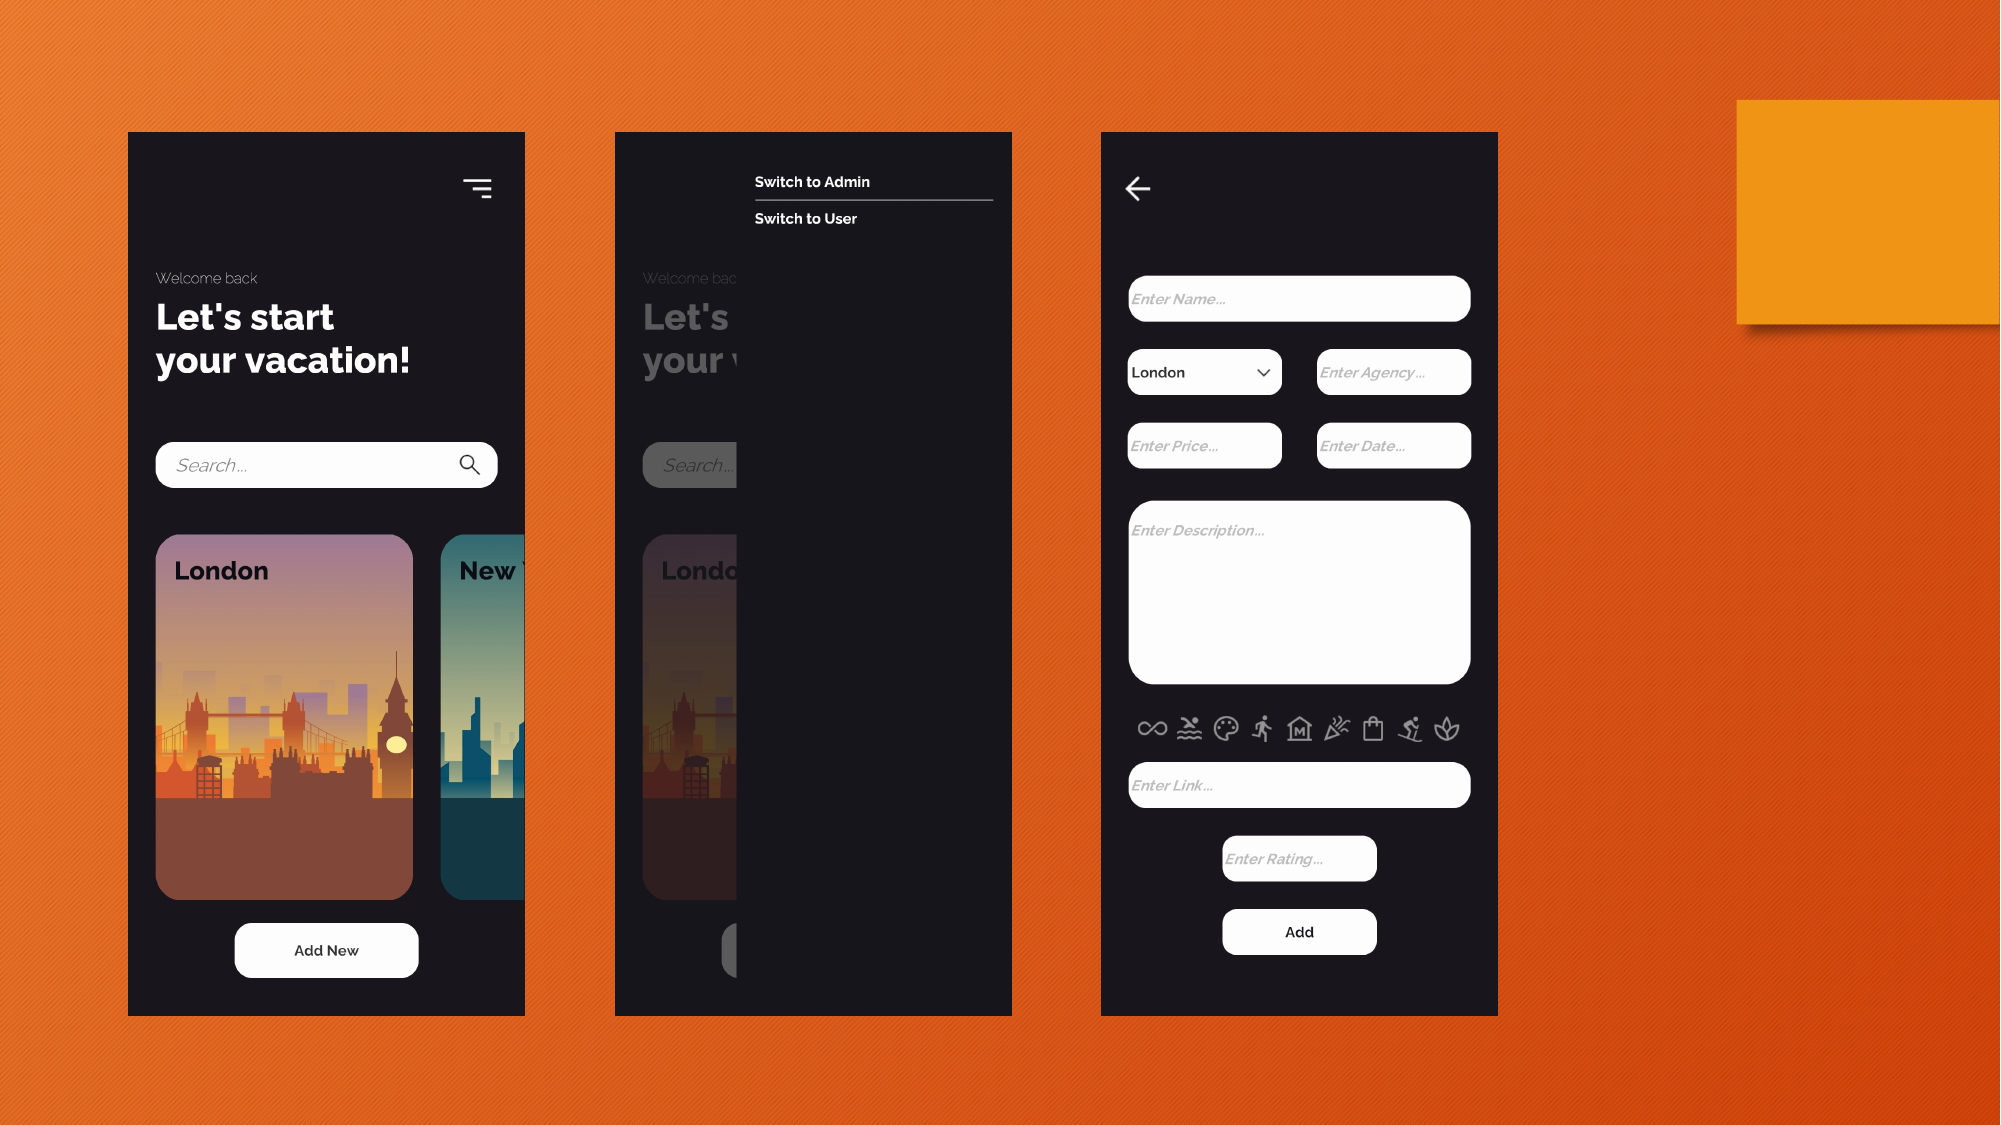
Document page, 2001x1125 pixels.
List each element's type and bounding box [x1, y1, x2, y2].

picture [614, 132, 1012, 1016]
picture [1101, 132, 1498, 1016]
picture [128, 132, 526, 1016]
picture [1736, 325, 2000, 347]
